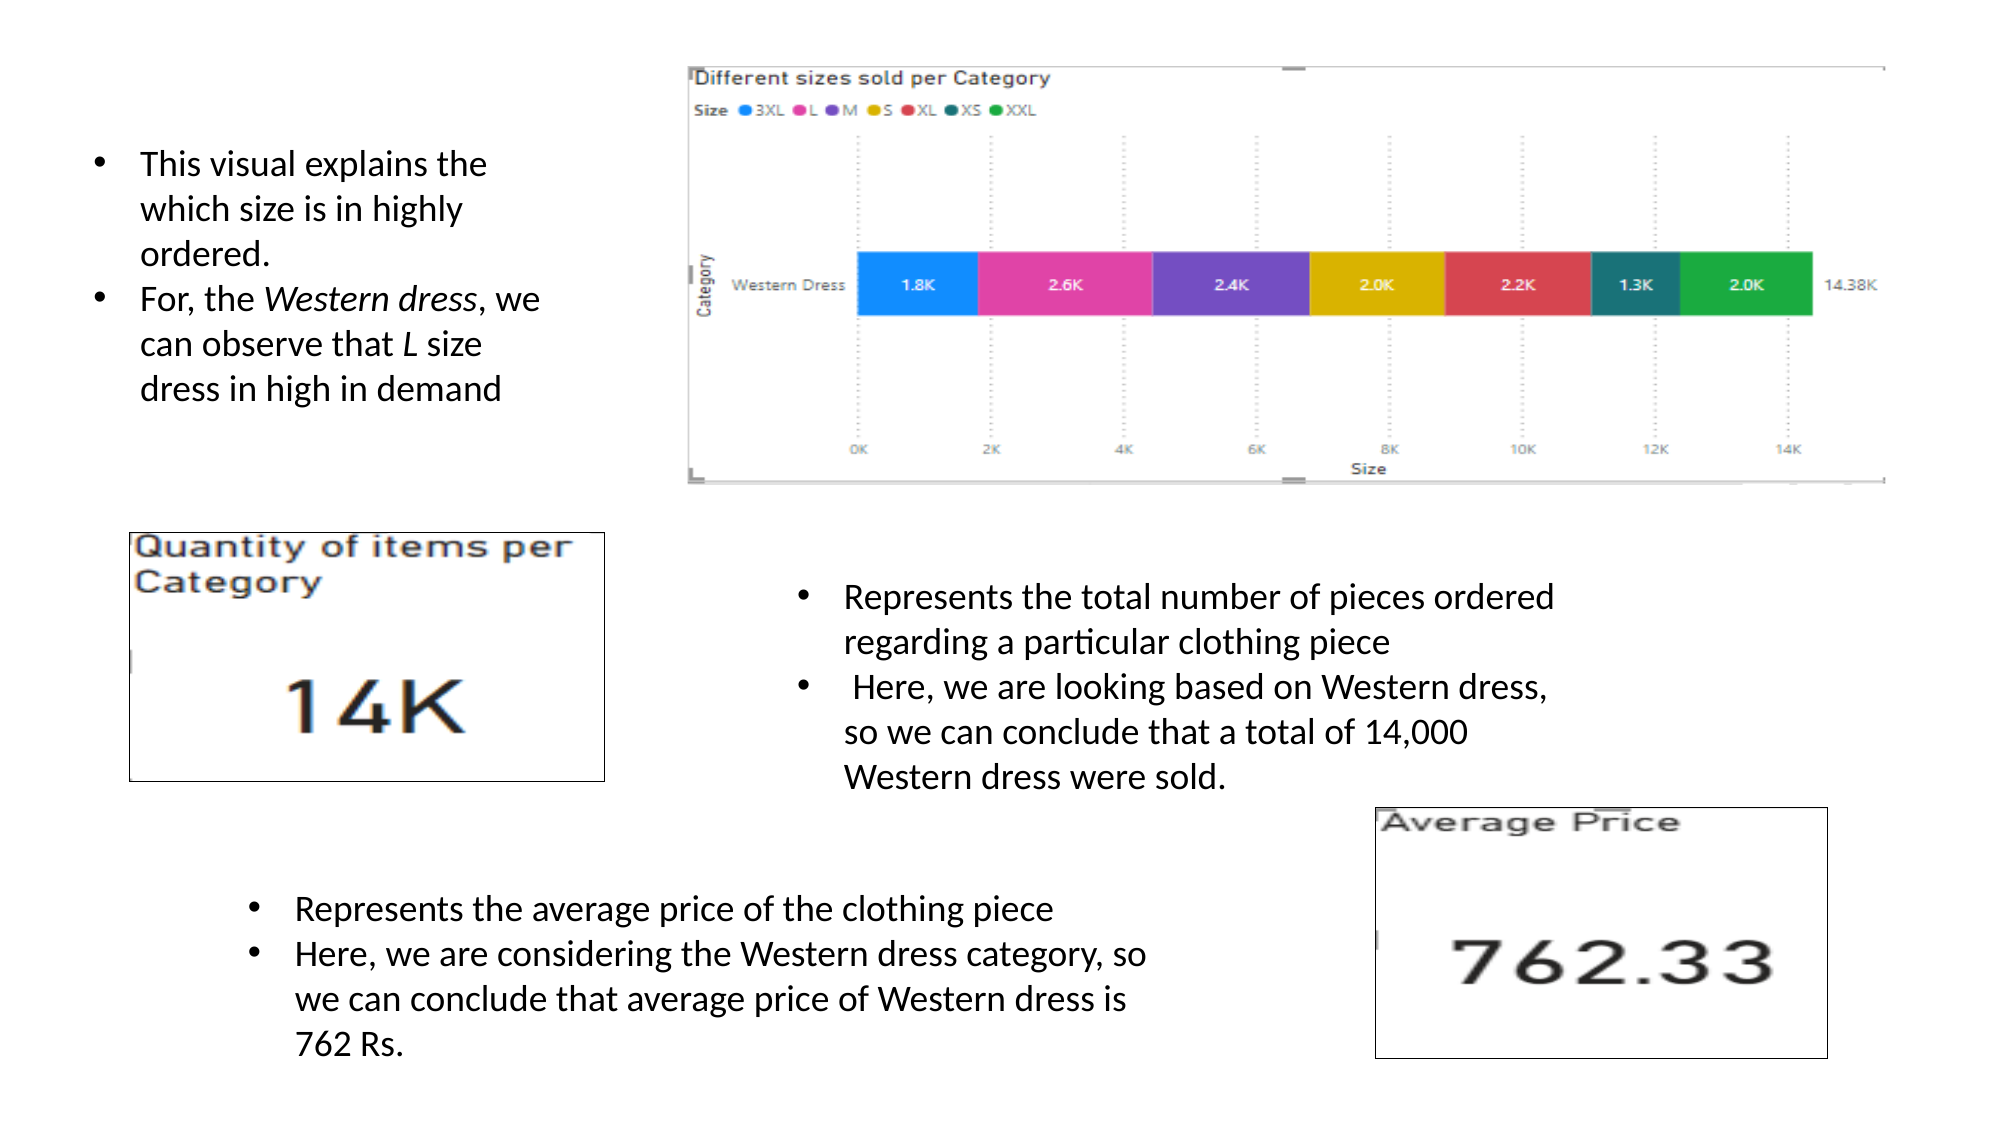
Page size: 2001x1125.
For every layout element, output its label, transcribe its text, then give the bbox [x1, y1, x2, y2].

picture [1375, 807, 1828, 1059]
picture [129, 531, 605, 782]
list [687, 66, 1886, 485]
text_box Represents the total number of pieces ordered regarding a particular clothing piece Here, we are looking based on Western dress, so we can conclude that a total of 14,000 Western dress were sold. [782, 564, 1593, 805]
text_box Represents the average price of the clothing piece Here, we are considering the Western dress category, so we can conclude that average price of Western dress is 762 Rs. [233, 876, 1196, 1072]
text_box This visual explains the which size is in highly ordered. For, the Western dress, we can observe that L size dress in high in demand [78, 131, 566, 417]
